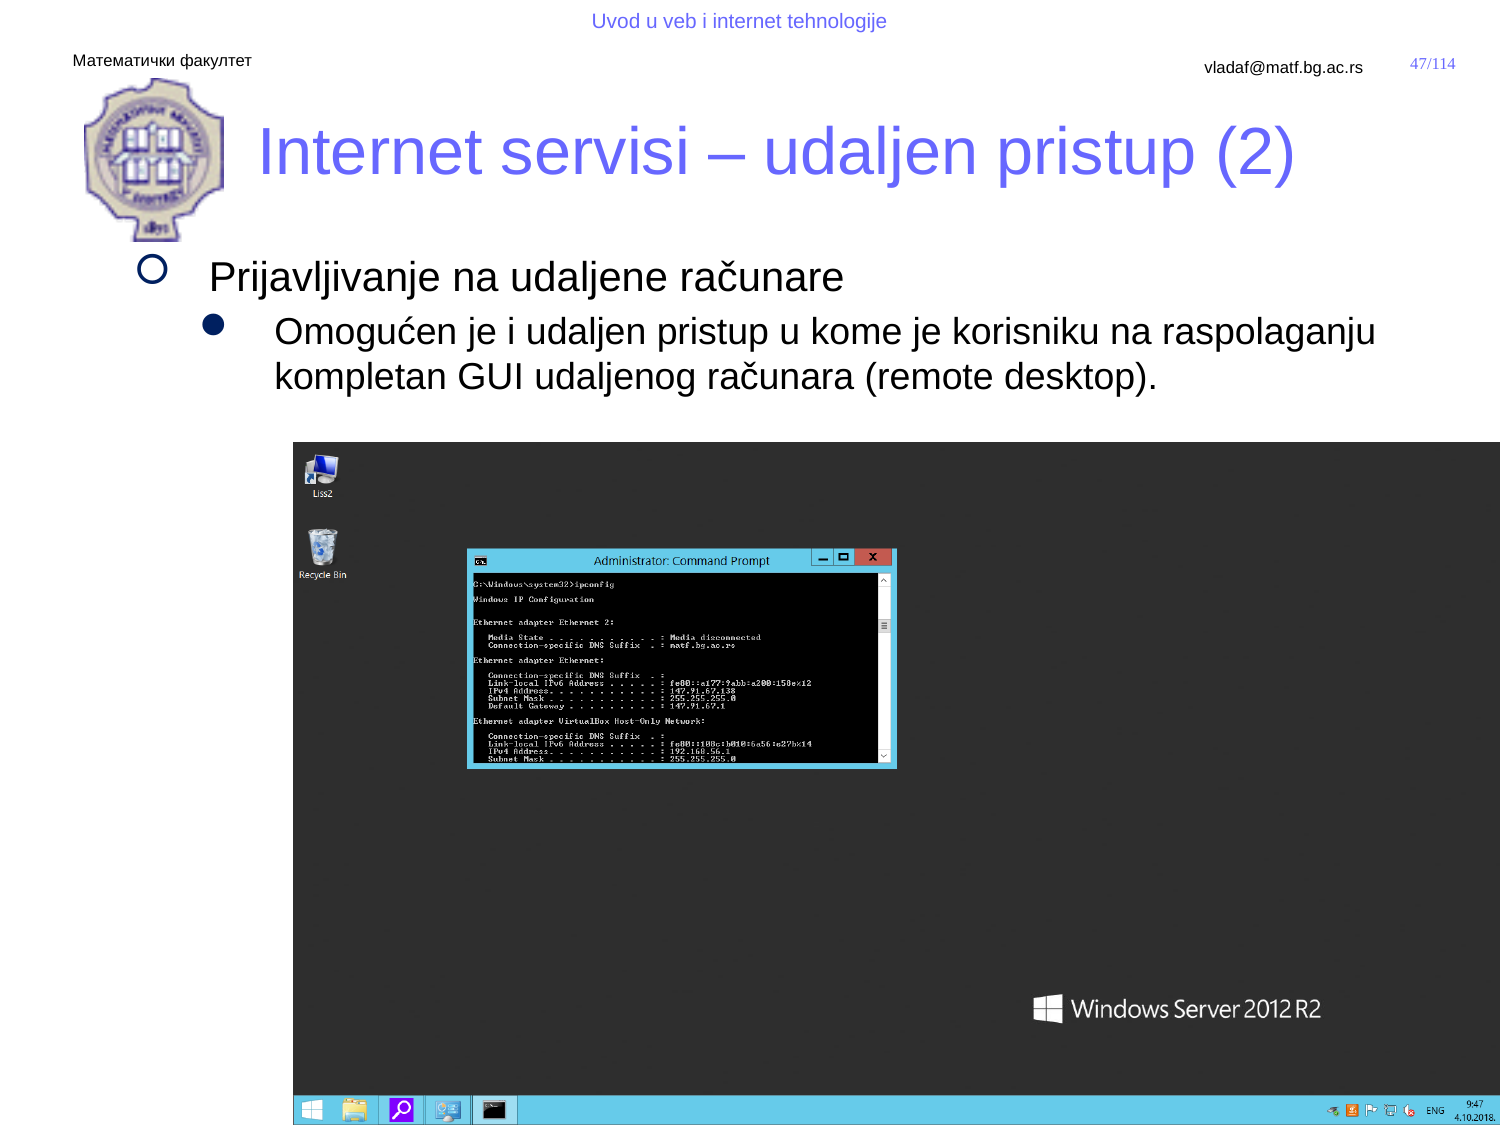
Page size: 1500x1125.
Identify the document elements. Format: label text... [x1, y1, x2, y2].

picture [84, 78, 224, 242]
picture [293, 442, 1500, 1125]
title Internet servisi – udaljen pristup (2) [242, 54, 1388, 242]
list Prijavljivanje na udaljene računare Omogućen je i udaljen pristup u kome je korisniku na raspolaganju kompletan GUI udaljenog računara (remote desktop). [53, 242, 1483, 598]
